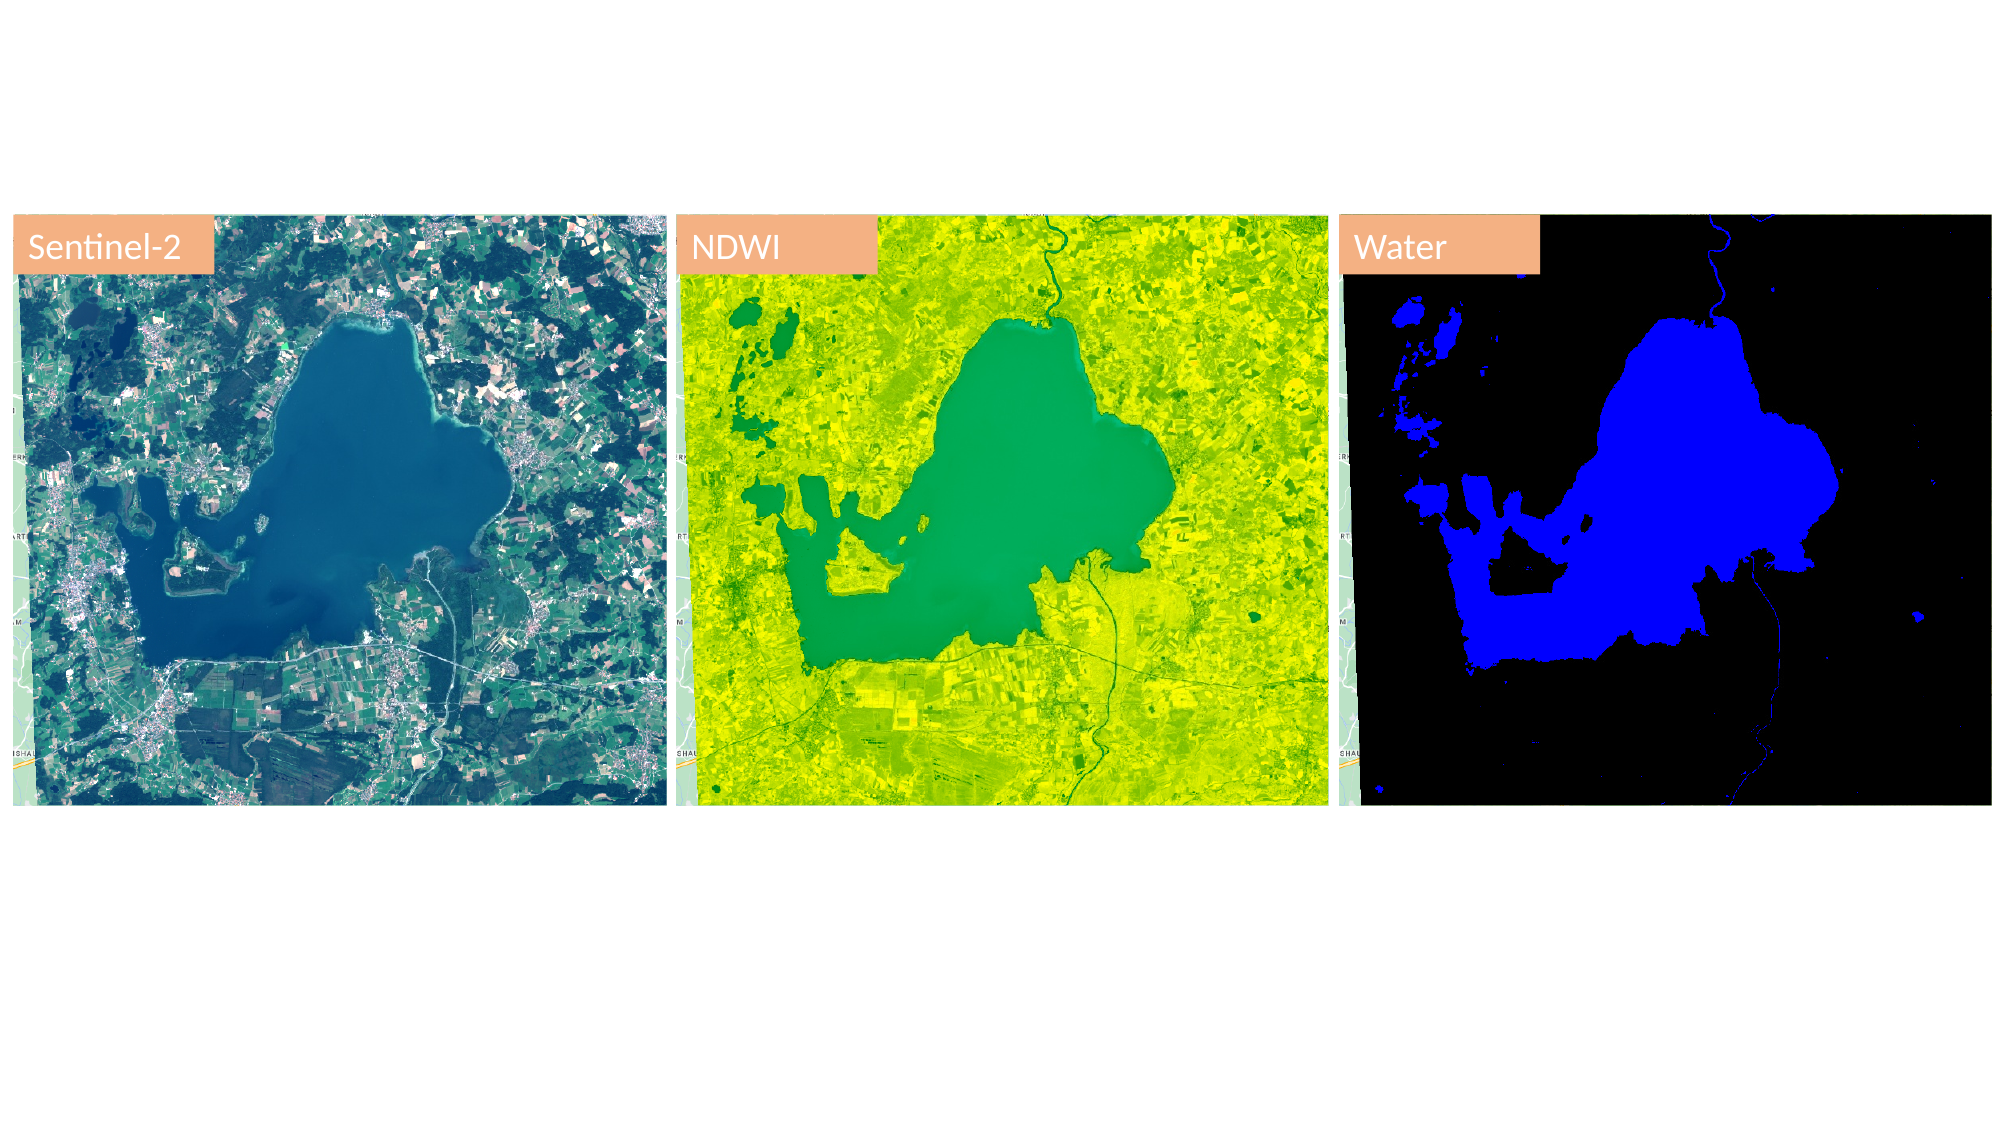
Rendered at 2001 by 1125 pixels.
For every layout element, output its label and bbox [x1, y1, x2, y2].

picture [676, 214, 1329, 806]
picture [13, 214, 667, 806]
picture [1339, 214, 1992, 806]
